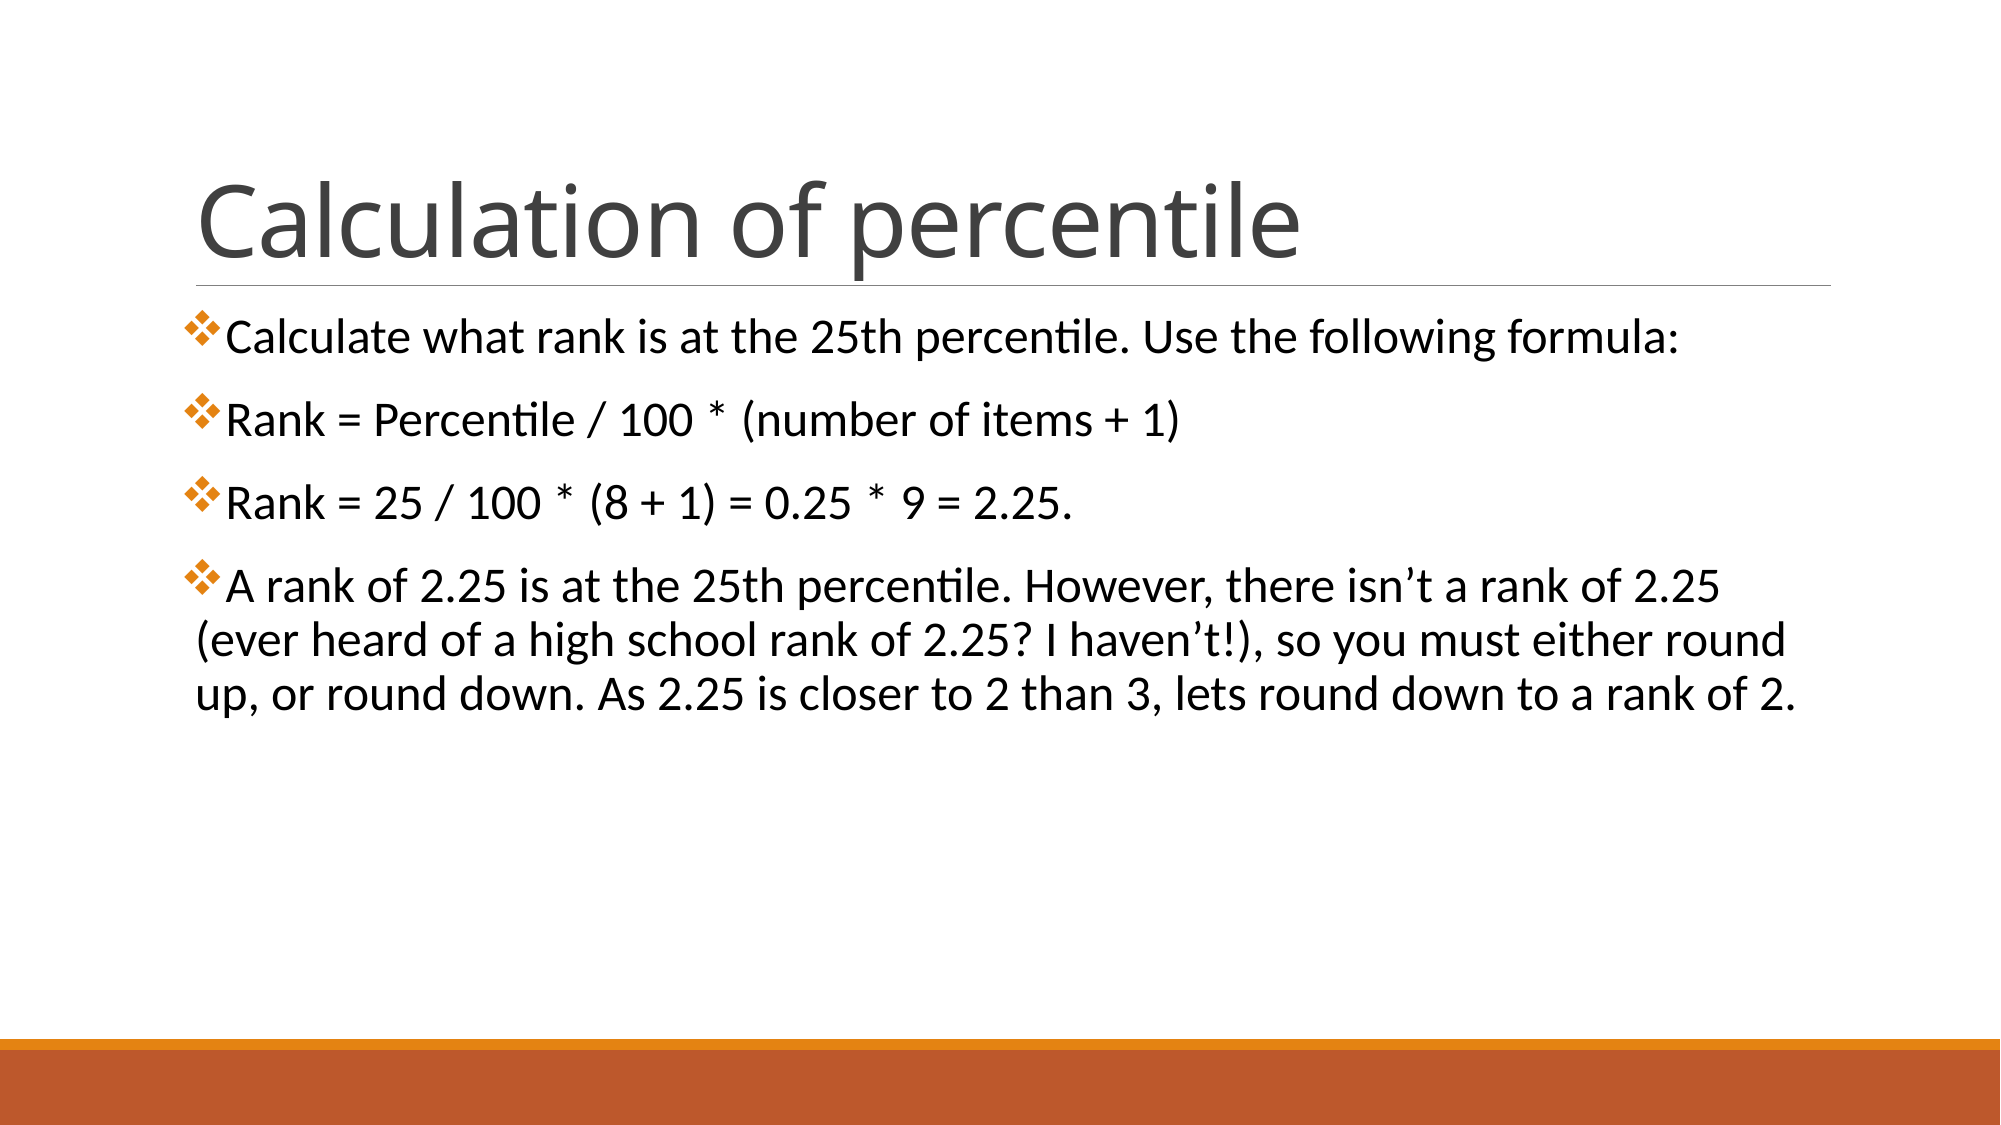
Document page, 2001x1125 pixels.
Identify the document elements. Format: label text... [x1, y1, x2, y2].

list Calculate what rank is at the 25th percentile. Use the following formula: Rank = Percentile / 100 * (number of items + 1) Rank = 25 / 100 * (8 + 1) = 0.25 * 9 = 2.25. A rank of 2.25 is at the 25th percentile. However, there isn’t a rank of 2.25 (ever heard of a high school rank of 2.25? I haven’t!), so you must either round up, or round down. As 2.25 is closer to 2 than 3, lets round down to a rank of 2. [180, 302, 1830, 963]
title Calculation of percentile [180, 47, 1830, 285]
